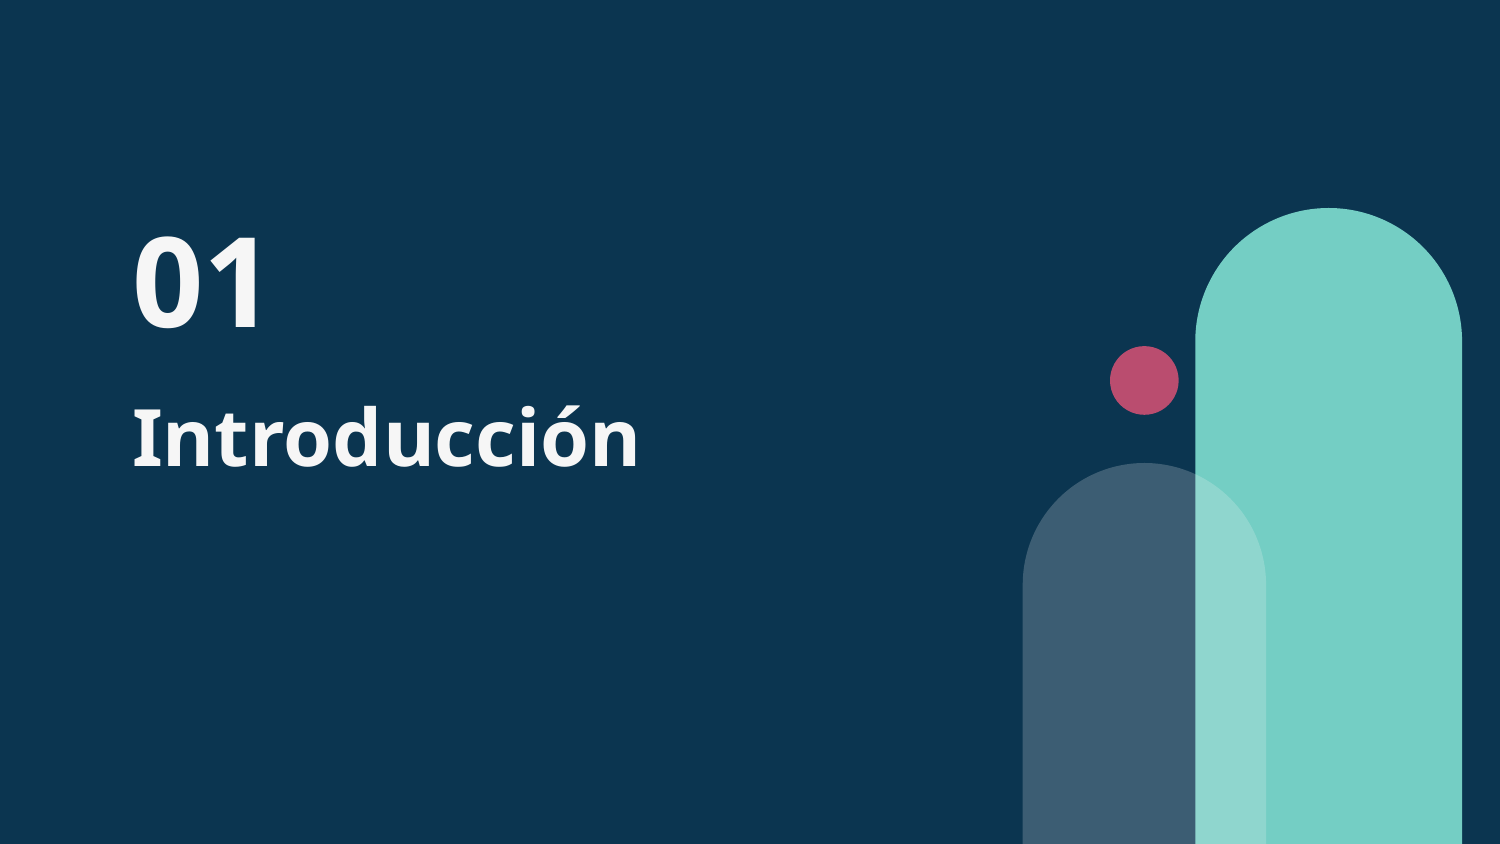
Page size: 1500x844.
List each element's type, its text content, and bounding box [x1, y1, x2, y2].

title Introducción [116, 372, 710, 511]
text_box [1022, 207, 1463, 844]
title 01 [116, 207, 335, 347]
